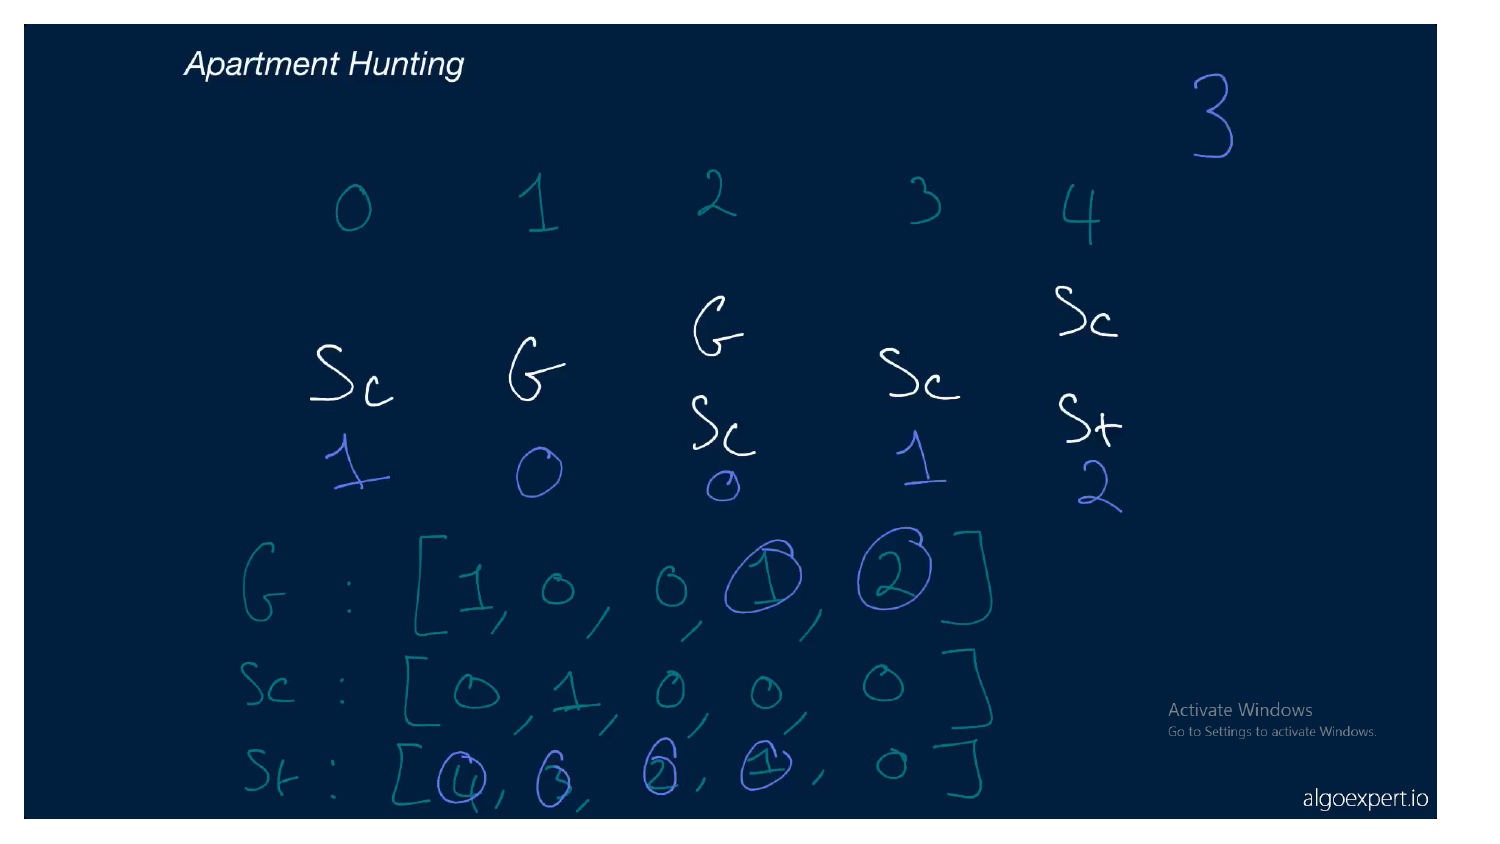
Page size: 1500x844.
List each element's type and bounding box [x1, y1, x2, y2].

picture [24, 24, 1437, 819]
